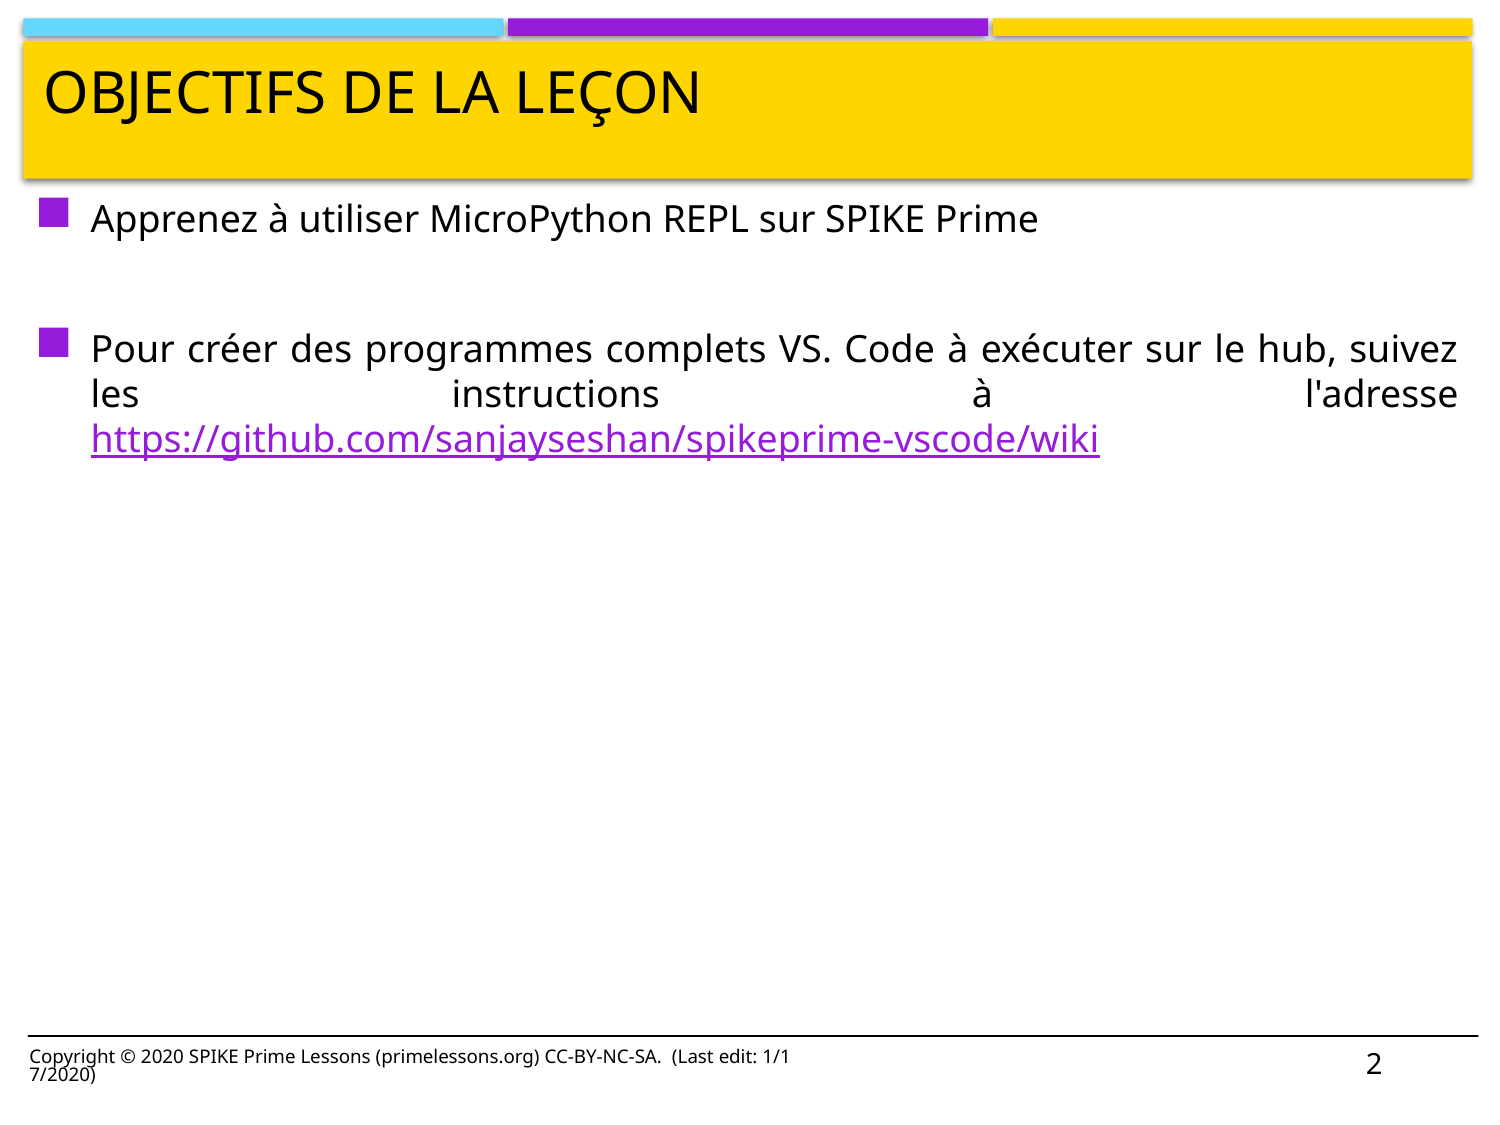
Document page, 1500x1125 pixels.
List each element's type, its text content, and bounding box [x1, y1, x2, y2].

title Objectifs de la leçon [28, 48, 1464, 172]
footer Copyright © 2020 SPIKE Prime Lessons (primelessons.org) CC-BY-NC-SA. (Last edit: 1/17/2020) [14, 1036, 814, 1097]
list Apprenez à utiliser MicroPython REPL sur SPIKE Prime Pour créer des programmes complets VS. Code à exécuter sur le hub, suivez les instructions à l'adresse https://github.com/sanjayseshan/spikeprime-vscode/wiki [25, 187, 1475, 583]
slide_number 2 [1351, 1037, 1478, 1098]
